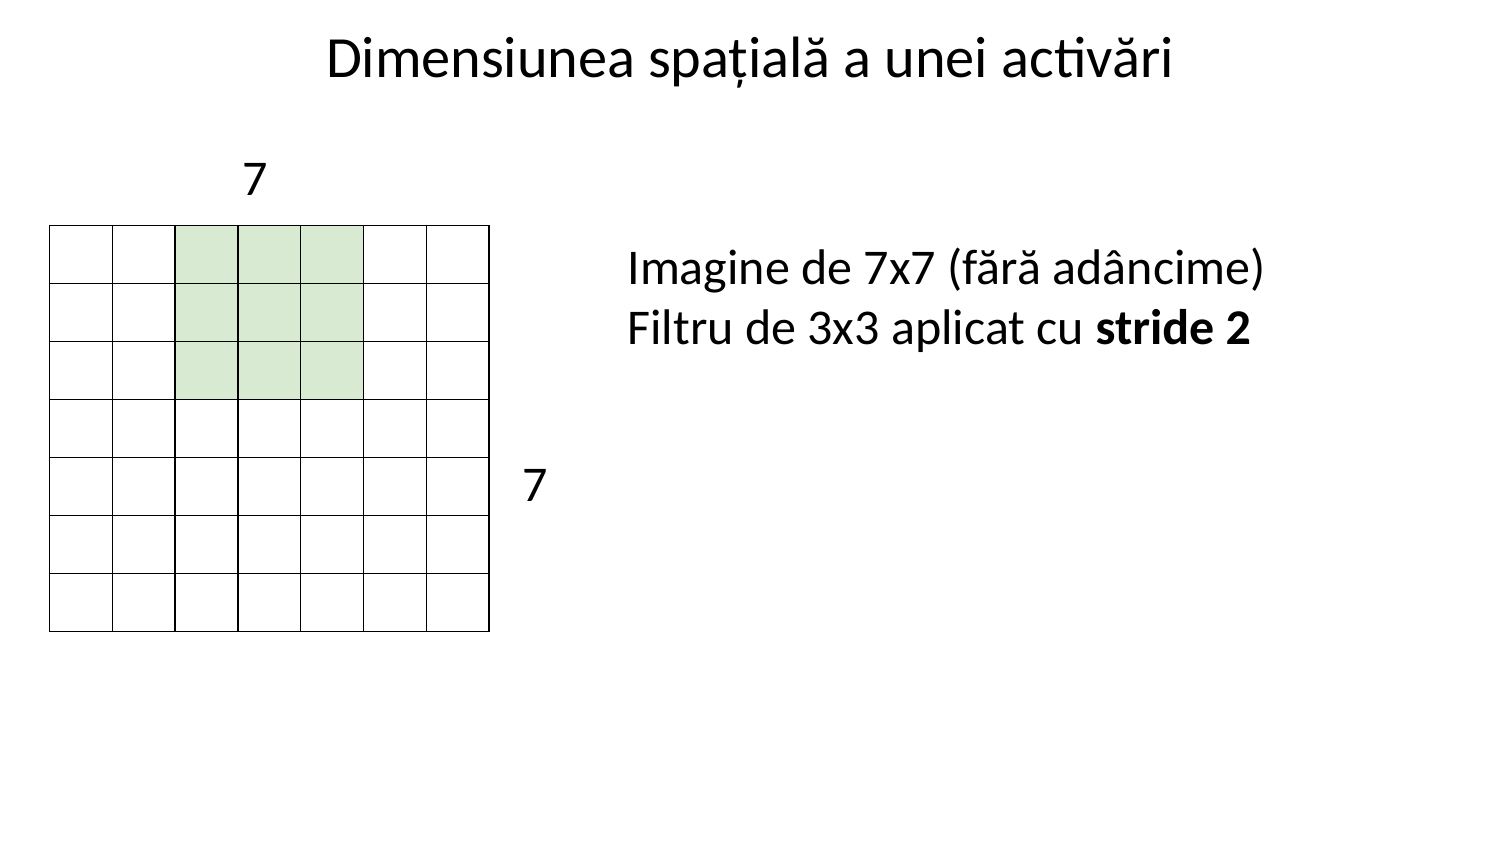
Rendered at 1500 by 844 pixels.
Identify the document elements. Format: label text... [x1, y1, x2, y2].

table_header [364, 226, 426, 283]
table_cell [364, 516, 426, 573]
table_cell [113, 458, 174, 515]
table_cell [364, 284, 426, 341]
table_cell [427, 516, 488, 573]
table_cell [113, 574, 174, 631]
table_cell [301, 400, 363, 457]
table_cell [239, 342, 300, 399]
table_cell [239, 458, 300, 515]
table_cell [301, 574, 363, 631]
table_cell [239, 516, 300, 573]
table_cell [50, 516, 112, 573]
table_cell [427, 458, 488, 515]
table_cell [427, 400, 488, 457]
table_cell [301, 458, 363, 515]
table_cell [364, 574, 426, 631]
table_cell [239, 574, 300, 631]
table_cell [113, 342, 174, 399]
table_cell [301, 284, 363, 341]
text_box 7 [507, 436, 605, 484]
table_cell [301, 516, 363, 573]
table_cell [364, 458, 426, 515]
text_box Imagine de 7x7 (fără adâncime) Filtru de 3x3 aplicat cu stride 2 [612, 219, 1403, 746]
table_cell [427, 342, 488, 399]
table_cell [176, 284, 237, 341]
table_cell [176, 574, 237, 631]
table_header [301, 226, 363, 283]
table_header [239, 226, 300, 283]
table_cell [364, 400, 426, 457]
table_cell [113, 400, 174, 457]
table_cell [50, 284, 112, 341]
table_cell [50, 458, 112, 515]
table_cell [239, 284, 300, 341]
table_cell [176, 400, 237, 457]
table_cell [50, 400, 112, 457]
table_cell [301, 342, 363, 399]
table_header [113, 226, 174, 283]
table_cell [427, 574, 488, 631]
table_header [176, 226, 237, 283]
table_cell [113, 284, 174, 341]
text_box 7 [228, 130, 318, 206]
table_cell [239, 400, 300, 457]
table_cell [50, 342, 112, 399]
table_header [50, 226, 112, 283]
table_cell [364, 342, 426, 399]
text_box Dimensiunea spațială a unei activări [0, 4, 1500, 113]
table_header [427, 226, 488, 283]
table_cell [113, 516, 174, 573]
table_cell [176, 342, 237, 399]
table_cell [176, 516, 237, 573]
table_cell [50, 574, 112, 631]
table_cell [427, 284, 488, 341]
table_cell [176, 458, 237, 515]
